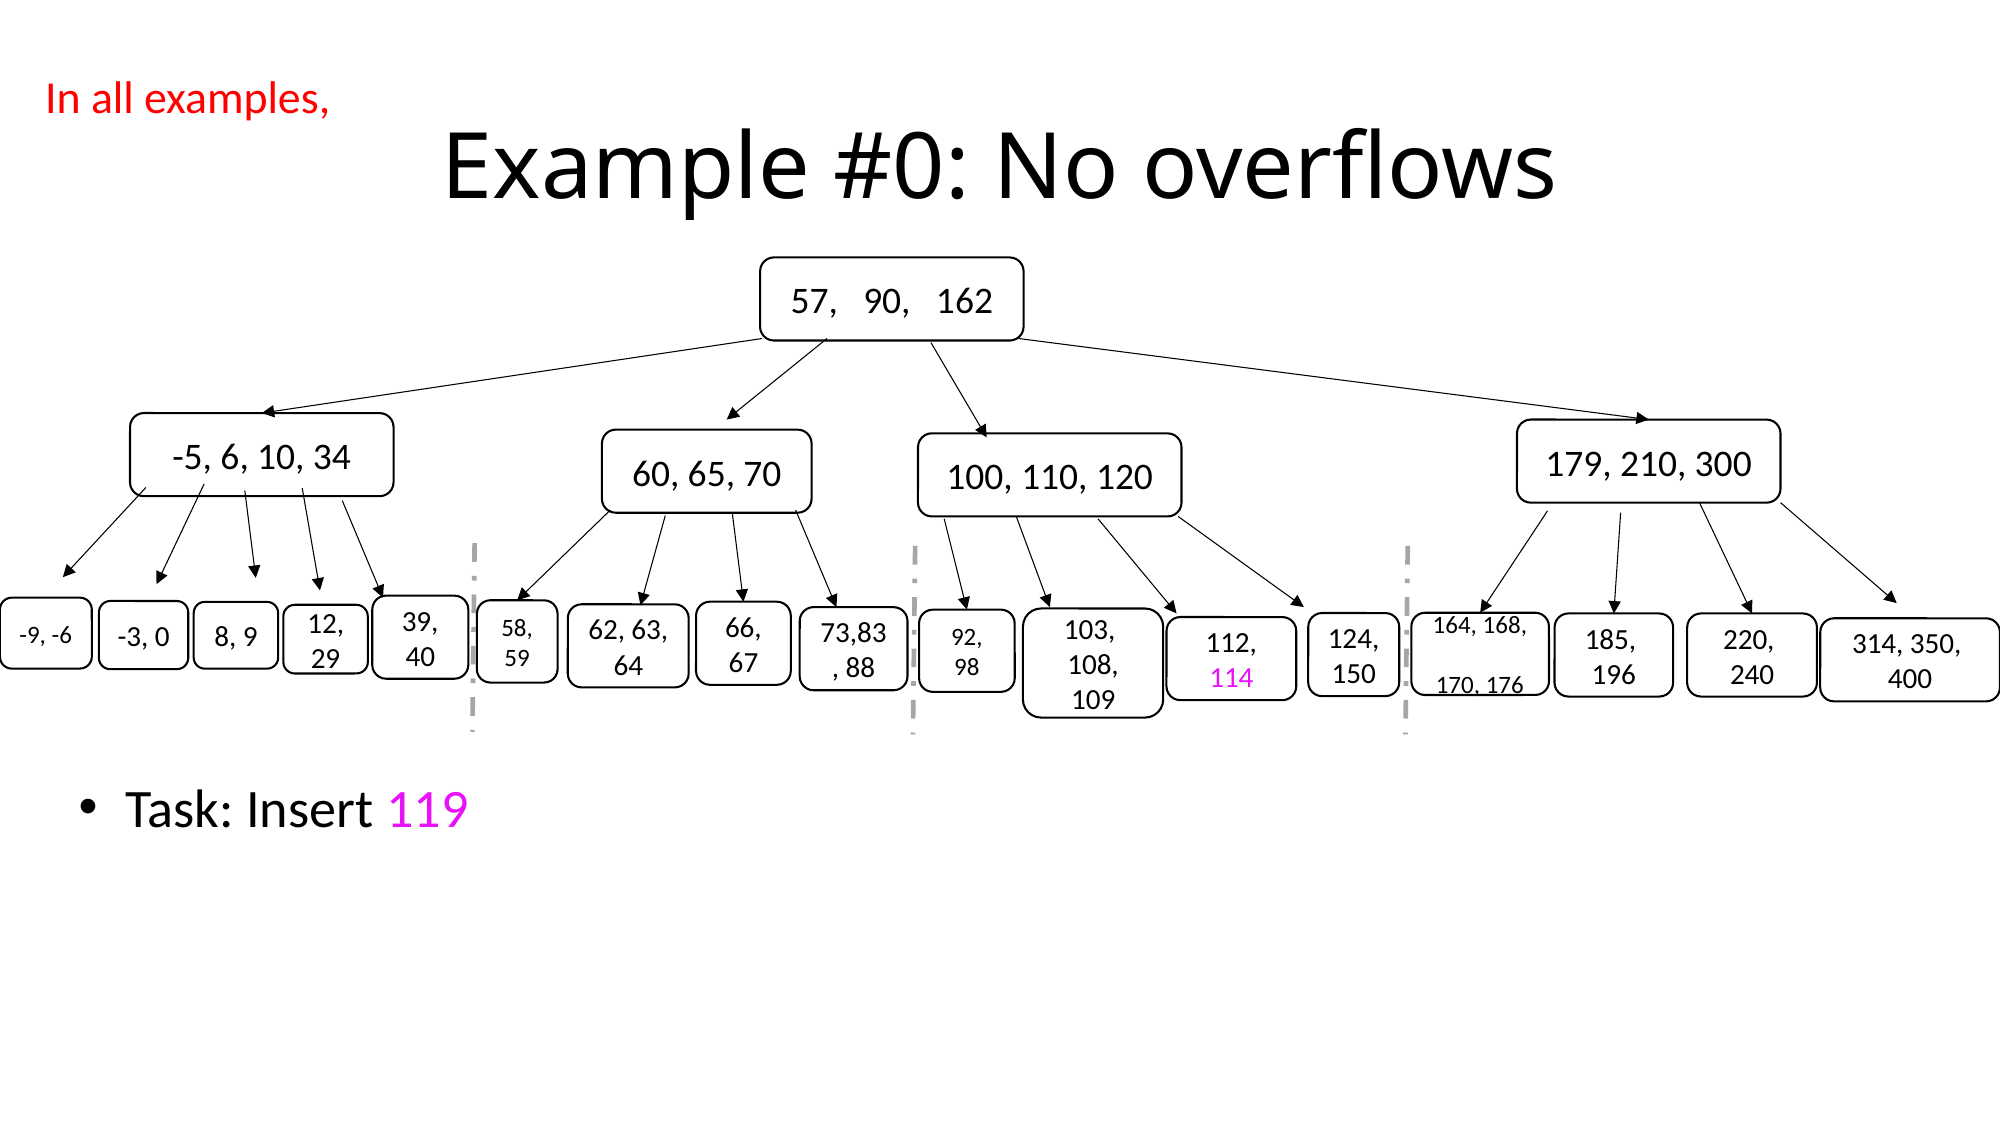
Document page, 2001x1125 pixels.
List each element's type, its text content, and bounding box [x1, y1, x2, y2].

text_box 39, 40 [371, 594, 470, 680]
text_box 73,83, 88 [798, 606, 909, 692]
text_box -3, 0 [97, 599, 190, 671]
text_box 220, 240 [1686, 612, 1818, 698]
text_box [930, 342, 987, 438]
text_box 92, 98 [918, 608, 1016, 693]
text_box 62, 63, 64 [566, 603, 690, 689]
text_box 112, 114 [1165, 615, 1298, 701]
text_box -5, 6, 10, 34 [128, 411, 395, 498]
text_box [244, 490, 256, 578]
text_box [732, 514, 744, 602]
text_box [640, 515, 666, 606]
text_box 58, 59 [475, 599, 559, 684]
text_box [1480, 510, 1548, 613]
text_box 12, 29 [282, 603, 369, 675]
text_box 100, 110, 120 [916, 432, 1183, 518]
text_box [261, 338, 726, 414]
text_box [1018, 338, 1649, 420]
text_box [912, 545, 916, 735]
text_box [302, 488, 320, 591]
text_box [1098, 518, 1177, 614]
text_box 314, 350, 400 [1819, 617, 2000, 703]
text_box 164, 168, 170, 176 [1410, 611, 1551, 697]
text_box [1177, 516, 1304, 608]
text_box 185, 196 [1553, 612, 1675, 698]
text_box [1699, 502, 1753, 614]
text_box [726, 338, 827, 420]
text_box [1780, 502, 1897, 604]
text_box 103, 108, 109 [1021, 607, 1165, 701]
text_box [1016, 516, 1050, 608]
text_box 60, 65, 70 [600, 428, 813, 514]
text_box 124, 150 [1307, 611, 1401, 698]
text_box 8, 9 [192, 600, 280, 670]
text_box Task: Insert 119 [63, 701, 1973, 846]
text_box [342, 500, 383, 598]
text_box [795, 510, 837, 608]
text_box 179, 210, 300 [1515, 418, 1782, 504]
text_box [62, 487, 146, 578]
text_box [944, 518, 967, 610]
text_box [156, 483, 205, 585]
text_box -9, -6 [0, 596, 93, 670]
text_box 66, 67 [694, 600, 792, 686]
title Example #0: No overflows [137, 59, 1863, 278]
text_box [1613, 512, 1621, 614]
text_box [517, 509, 611, 601]
text_box 57, 90, 162 [759, 256, 1025, 342]
